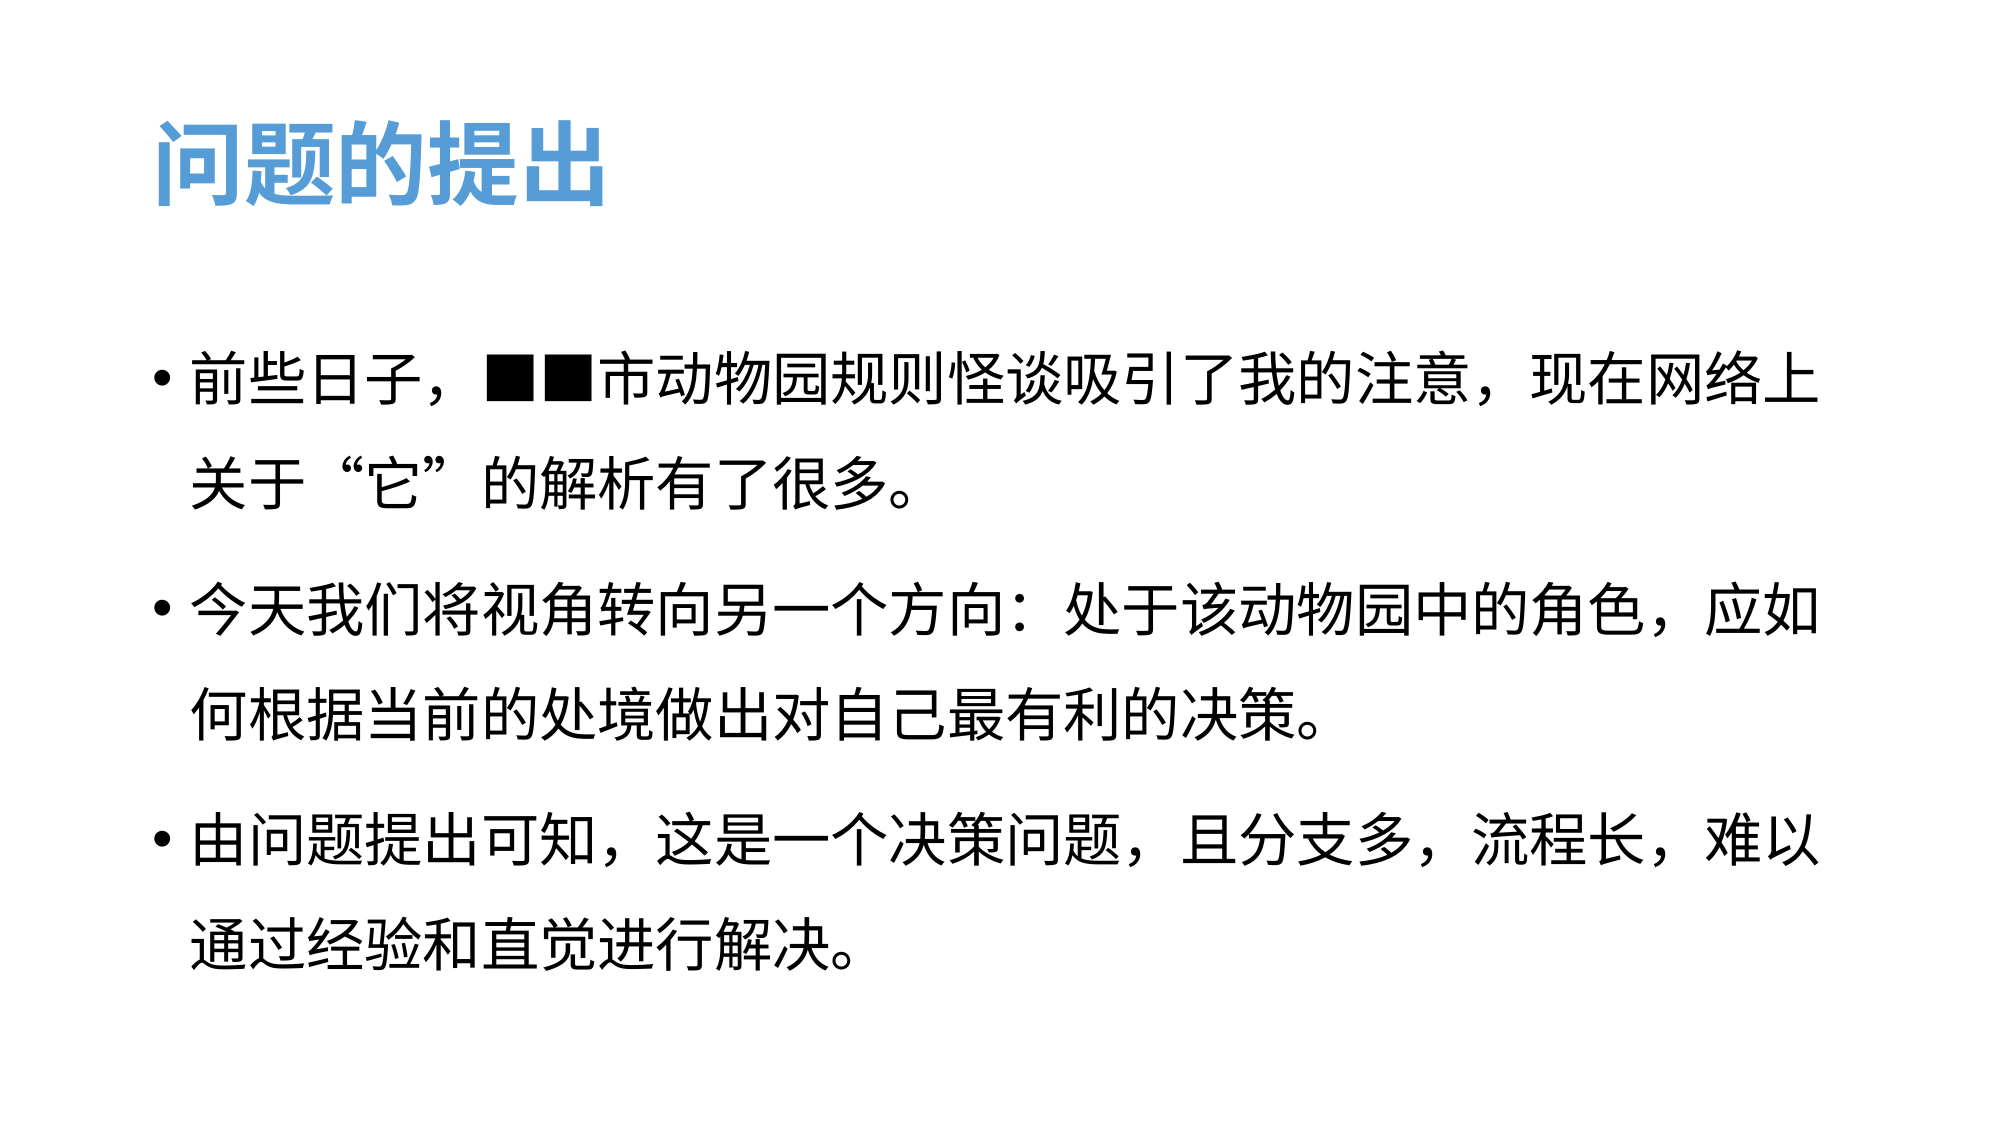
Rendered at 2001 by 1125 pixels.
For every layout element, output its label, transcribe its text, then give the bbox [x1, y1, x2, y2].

title 问题的提出 [137, 59, 1863, 278]
list 前些日子，■■市动物园规则怪谈吸引了我的注意，现在网络上关于“它”的解析有了很多。 今天我们将视角转向另一个方向：处于该动物园中的角色，应如何根据当前的处境做出对自己最有利的决策。 由问题提出可知，这是一个决策问题，且分支多，流程长，难以通过经验和直觉进行解决。 [137, 299, 1863, 1014]
